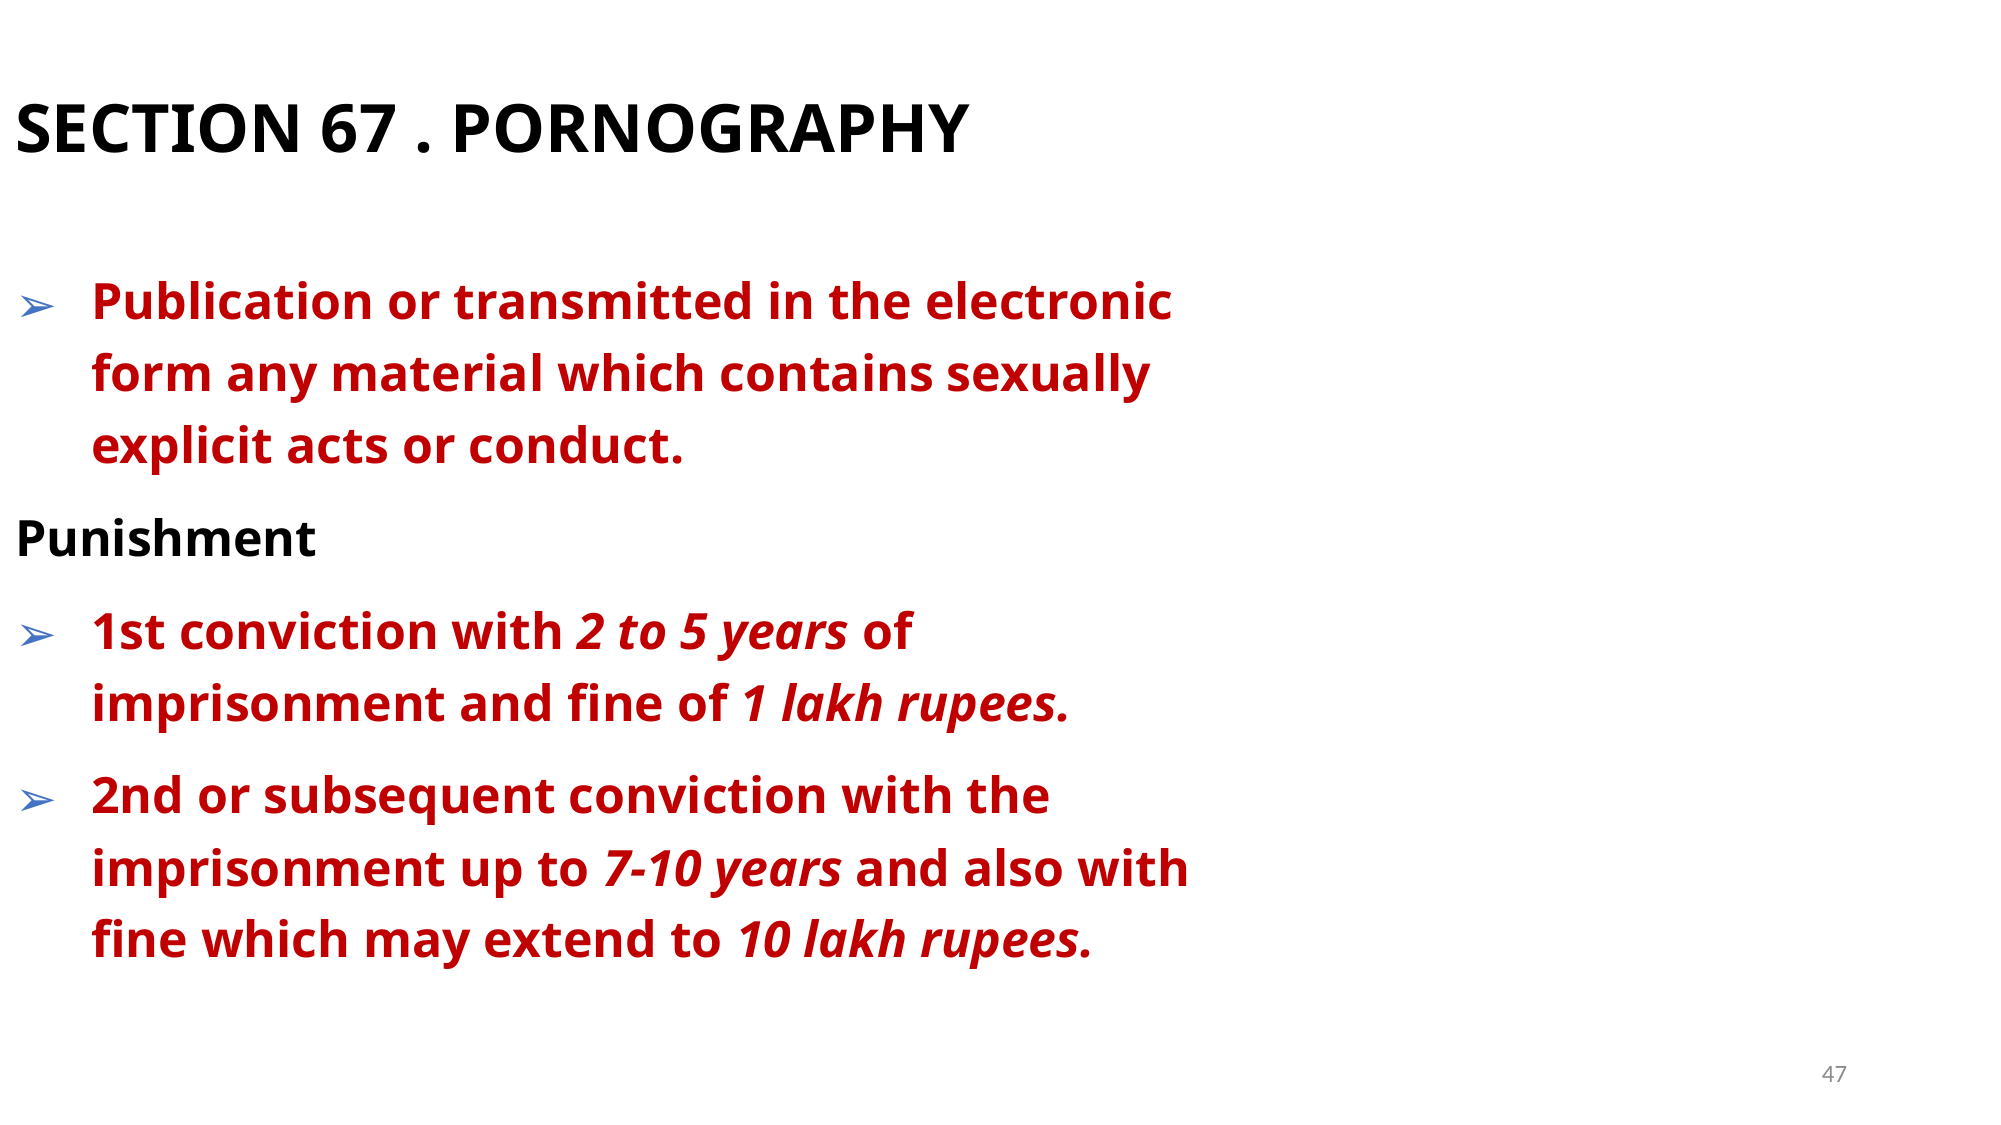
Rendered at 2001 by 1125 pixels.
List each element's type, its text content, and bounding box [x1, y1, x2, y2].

title SECTION 67 . PORNOGRAPHY [0, 87, 1350, 217]
slide_number 47 [1412, 1042, 1863, 1103]
list Publication or transmitted in the electronic form any material which contains sexually explicit acts or conduct. Punishment 1st conviction with 2 to 5 years of imprisonment and fine of 1 lakh rupees. 2nd or subsequent conviction with the imprisonment up to 7-10 years and also with fine which may extend to 10 lakh rupees. [0, 249, 1225, 1038]
